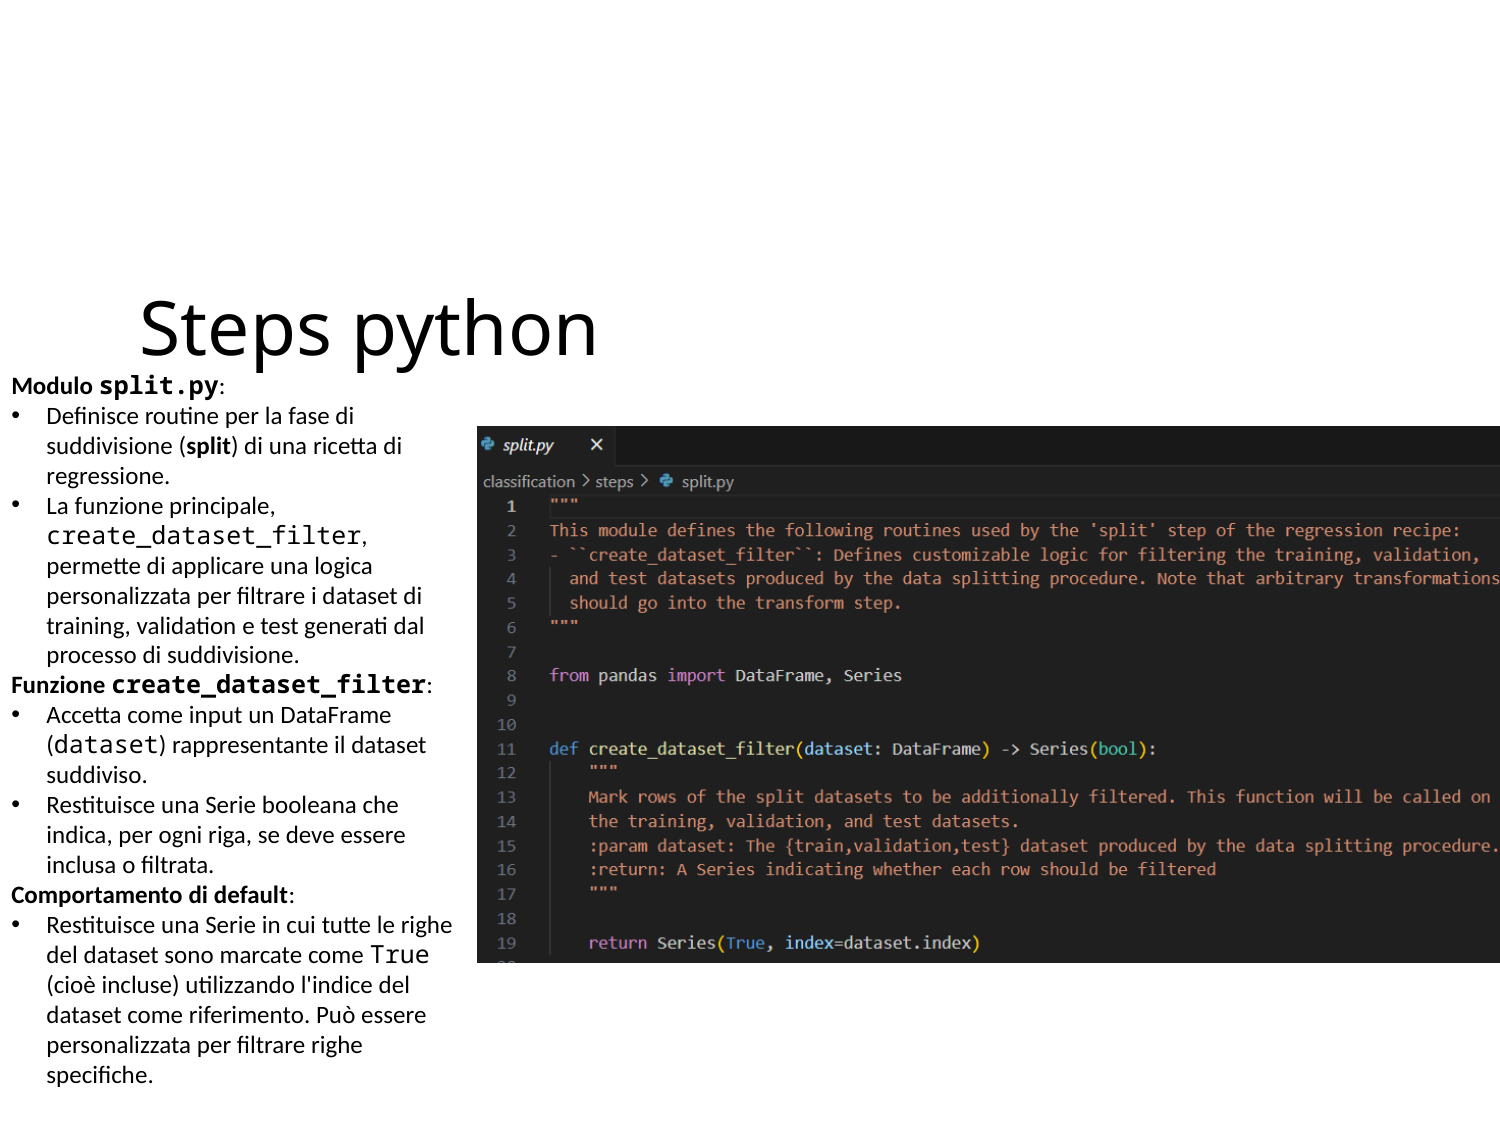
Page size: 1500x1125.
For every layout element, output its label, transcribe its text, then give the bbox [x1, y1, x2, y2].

title Steps python [124, 235, 1348, 426]
text_box Modulo split.py: Definisce routine per la fase di suddivisione (split) di una ricetta di regressione. La funzione principale, create_dataset_filter, permette di applicare una logica personalizzata per filtrare i dataset di training, validation e test generati dal processo di suddivisione. Funzione create_dataset_filter: Accetta come input un DataFrame (dataset) rappresentante il dataset suddiviso. Restituisce una Serie booleana che indica, per ogni riga, se deve essere inclusa o filtrata. Comportamento di default: Restituisce una Serie in cui tutte le righe del dataset sono marcate come True (cioè incluse) utilizzando l'indice del dataset come riferimento. Può essere personalizzata per filtrare righe specifiche. [0, 363, 478, 1094]
picture [477, 426, 1500, 963]
